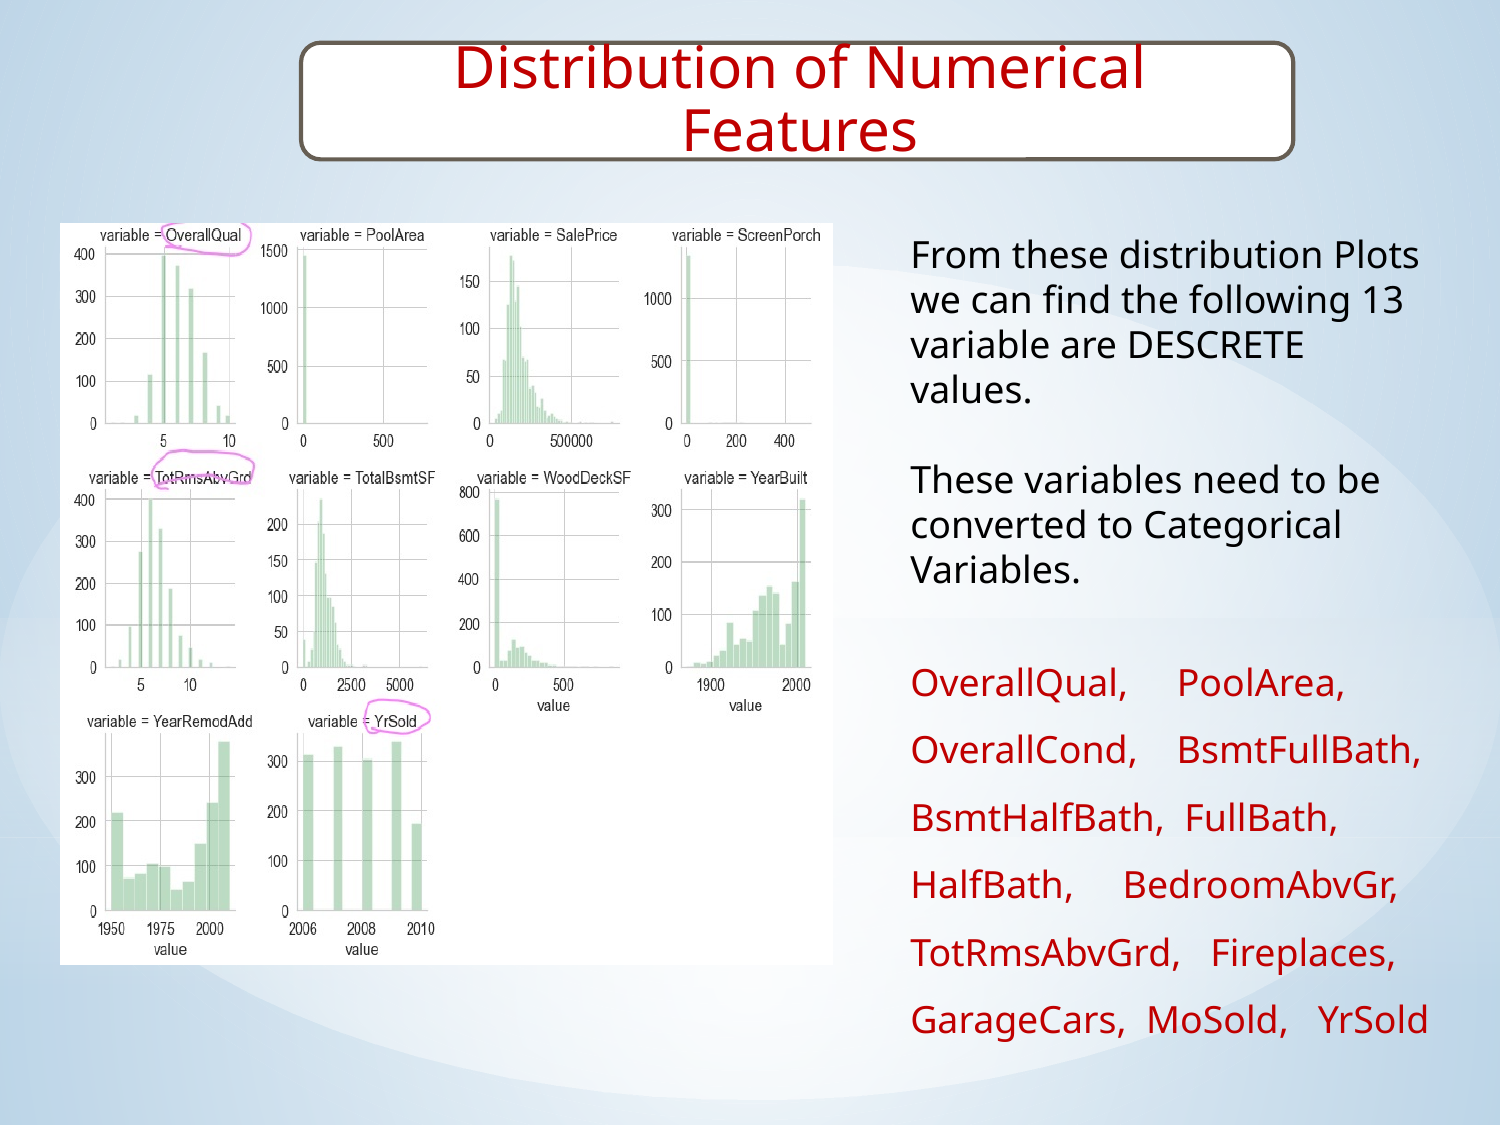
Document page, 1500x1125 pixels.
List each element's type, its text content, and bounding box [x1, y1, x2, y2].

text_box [300, 42, 1294, 162]
picture [60, 223, 833, 965]
text_box From these distribution Plots we can find the following 13 variable are DESCRETE values. These variables need to be converted to Categorical Variables. OverallQual, PoolArea, OverallCond, BsmtFullBath, BsmtHalfBath, FullBath, HalfBath, BedroomAbvGr, TotRmsAbvGrd, Fireplaces, GarageCars, MoSold, YrSold [895, 223, 1447, 1117]
